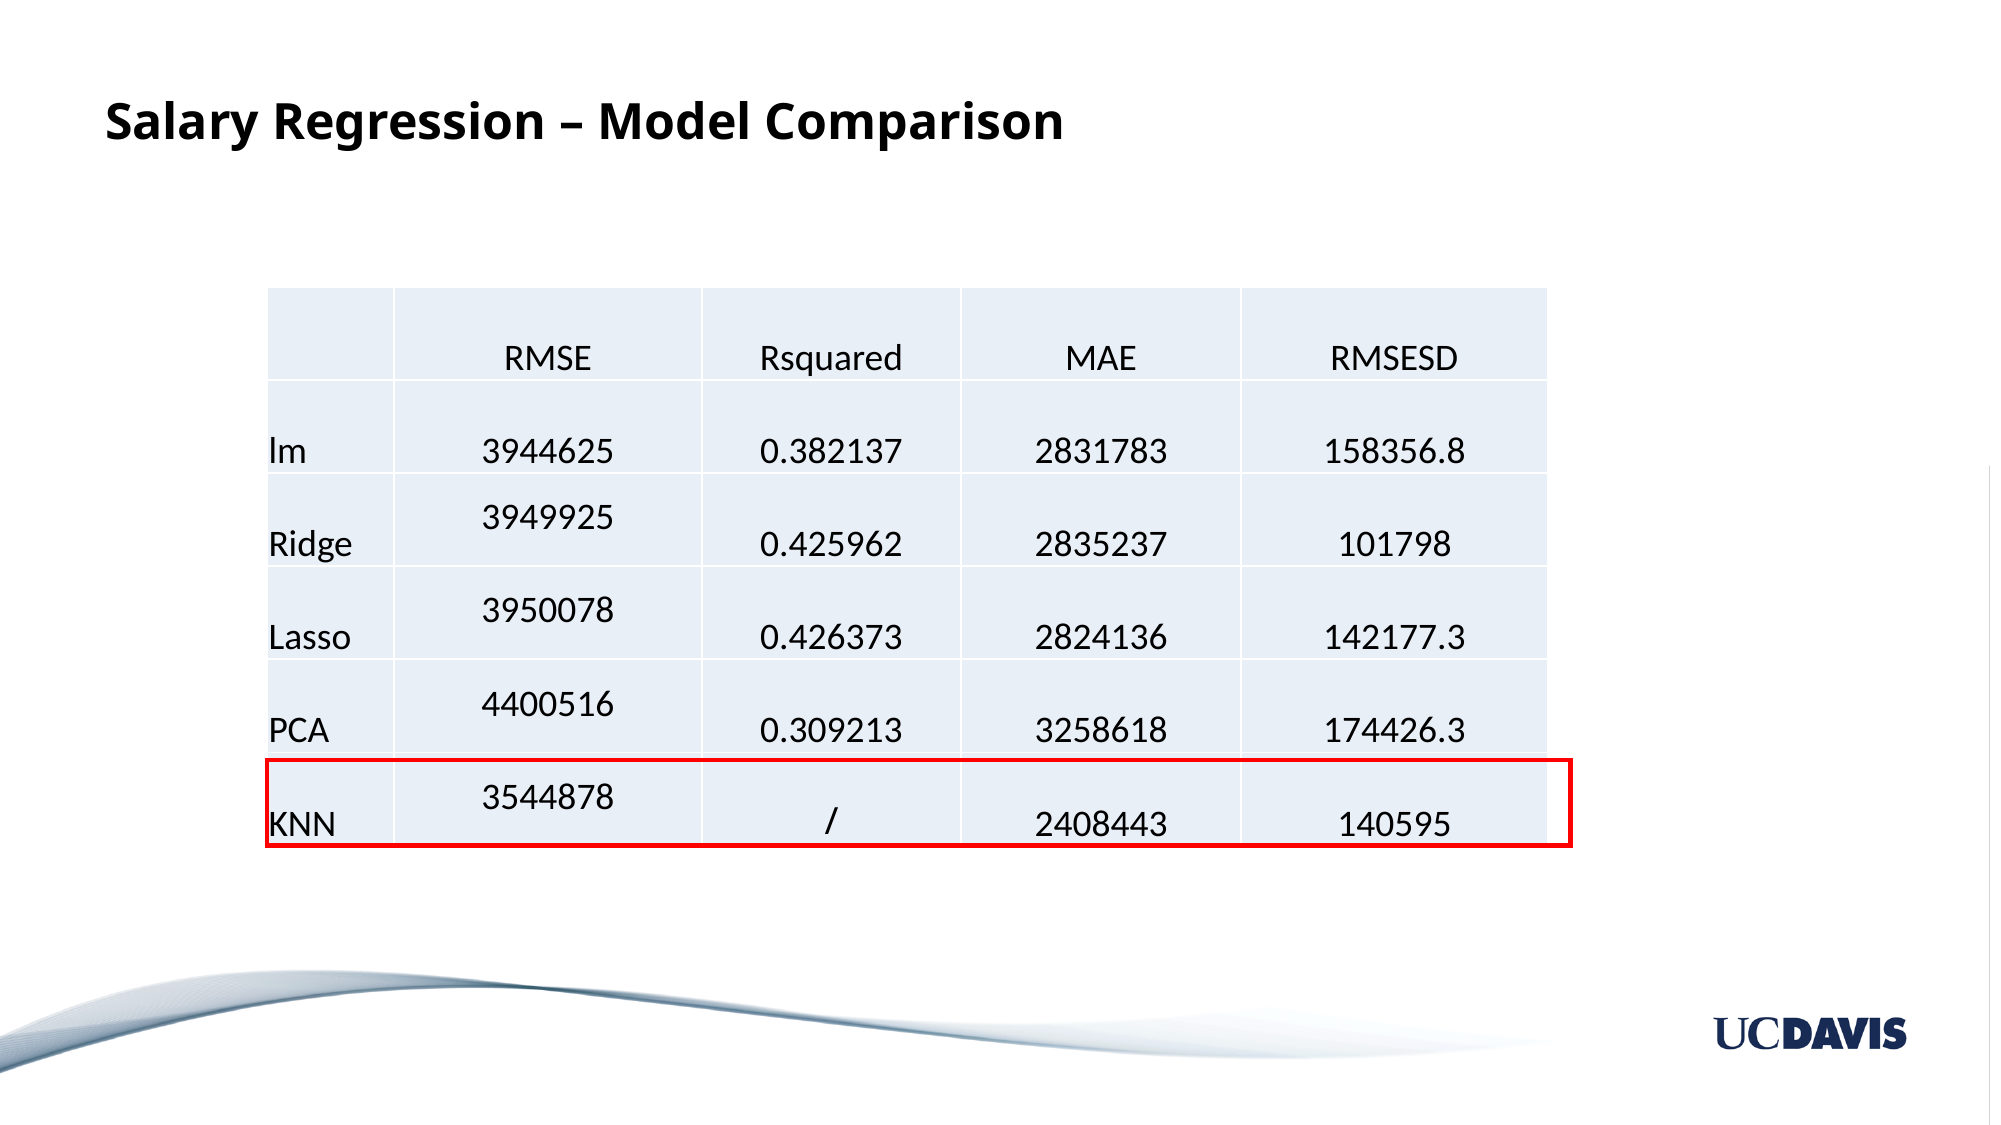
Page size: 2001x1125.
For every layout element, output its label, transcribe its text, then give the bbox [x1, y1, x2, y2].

table_cell 2408443 [962, 753, 1240, 759]
table_cell 2831783 [962, 381, 1240, 472]
table_cell 0.426373 [703, 567, 960, 658]
table_header MAE [962, 288, 1240, 379]
table_cell 4400516 [395, 660, 701, 752]
table_cell 0.382137 [703, 381, 960, 472]
table_cell 3949925 [395, 474, 701, 565]
table_cell 158356.8 [1242, 381, 1547, 472]
table_cell 174426.3 [1242, 660, 1547, 752]
table_cell 140595 [1242, 753, 1547, 759]
title Salary Regression – Model Comparison [89, 88, 1771, 159]
table_cell 3258618 [962, 660, 1240, 752]
picture [0, 0, 2000, 1125]
table_cell / [703, 753, 960, 759]
table_cell 2824136 [962, 567, 1240, 658]
table_cell 2835237 [962, 474, 1240, 565]
text_box [266, 759, 1571, 847]
table_cell 0.425962 [703, 474, 960, 565]
table_cell Lasso [268, 567, 393, 658]
table_header RMSESD [1242, 288, 1547, 379]
table_cell 3544878 [395, 753, 701, 759]
table_cell 0.309213 [703, 660, 960, 752]
table_cell lm [268, 381, 393, 472]
table_cell Ridge [268, 474, 393, 565]
table_header Rsquared [703, 288, 960, 379]
table_cell 3944625 [395, 381, 701, 472]
table_header [268, 288, 393, 379]
table_cell PCA [268, 660, 393, 752]
table_cell KNN [268, 753, 393, 759]
table_cell 142177.3 [1242, 567, 1547, 658]
table_cell 3950078 [395, 567, 701, 658]
table_header RMSE [395, 288, 701, 379]
table_cell 101798 [1242, 474, 1547, 565]
